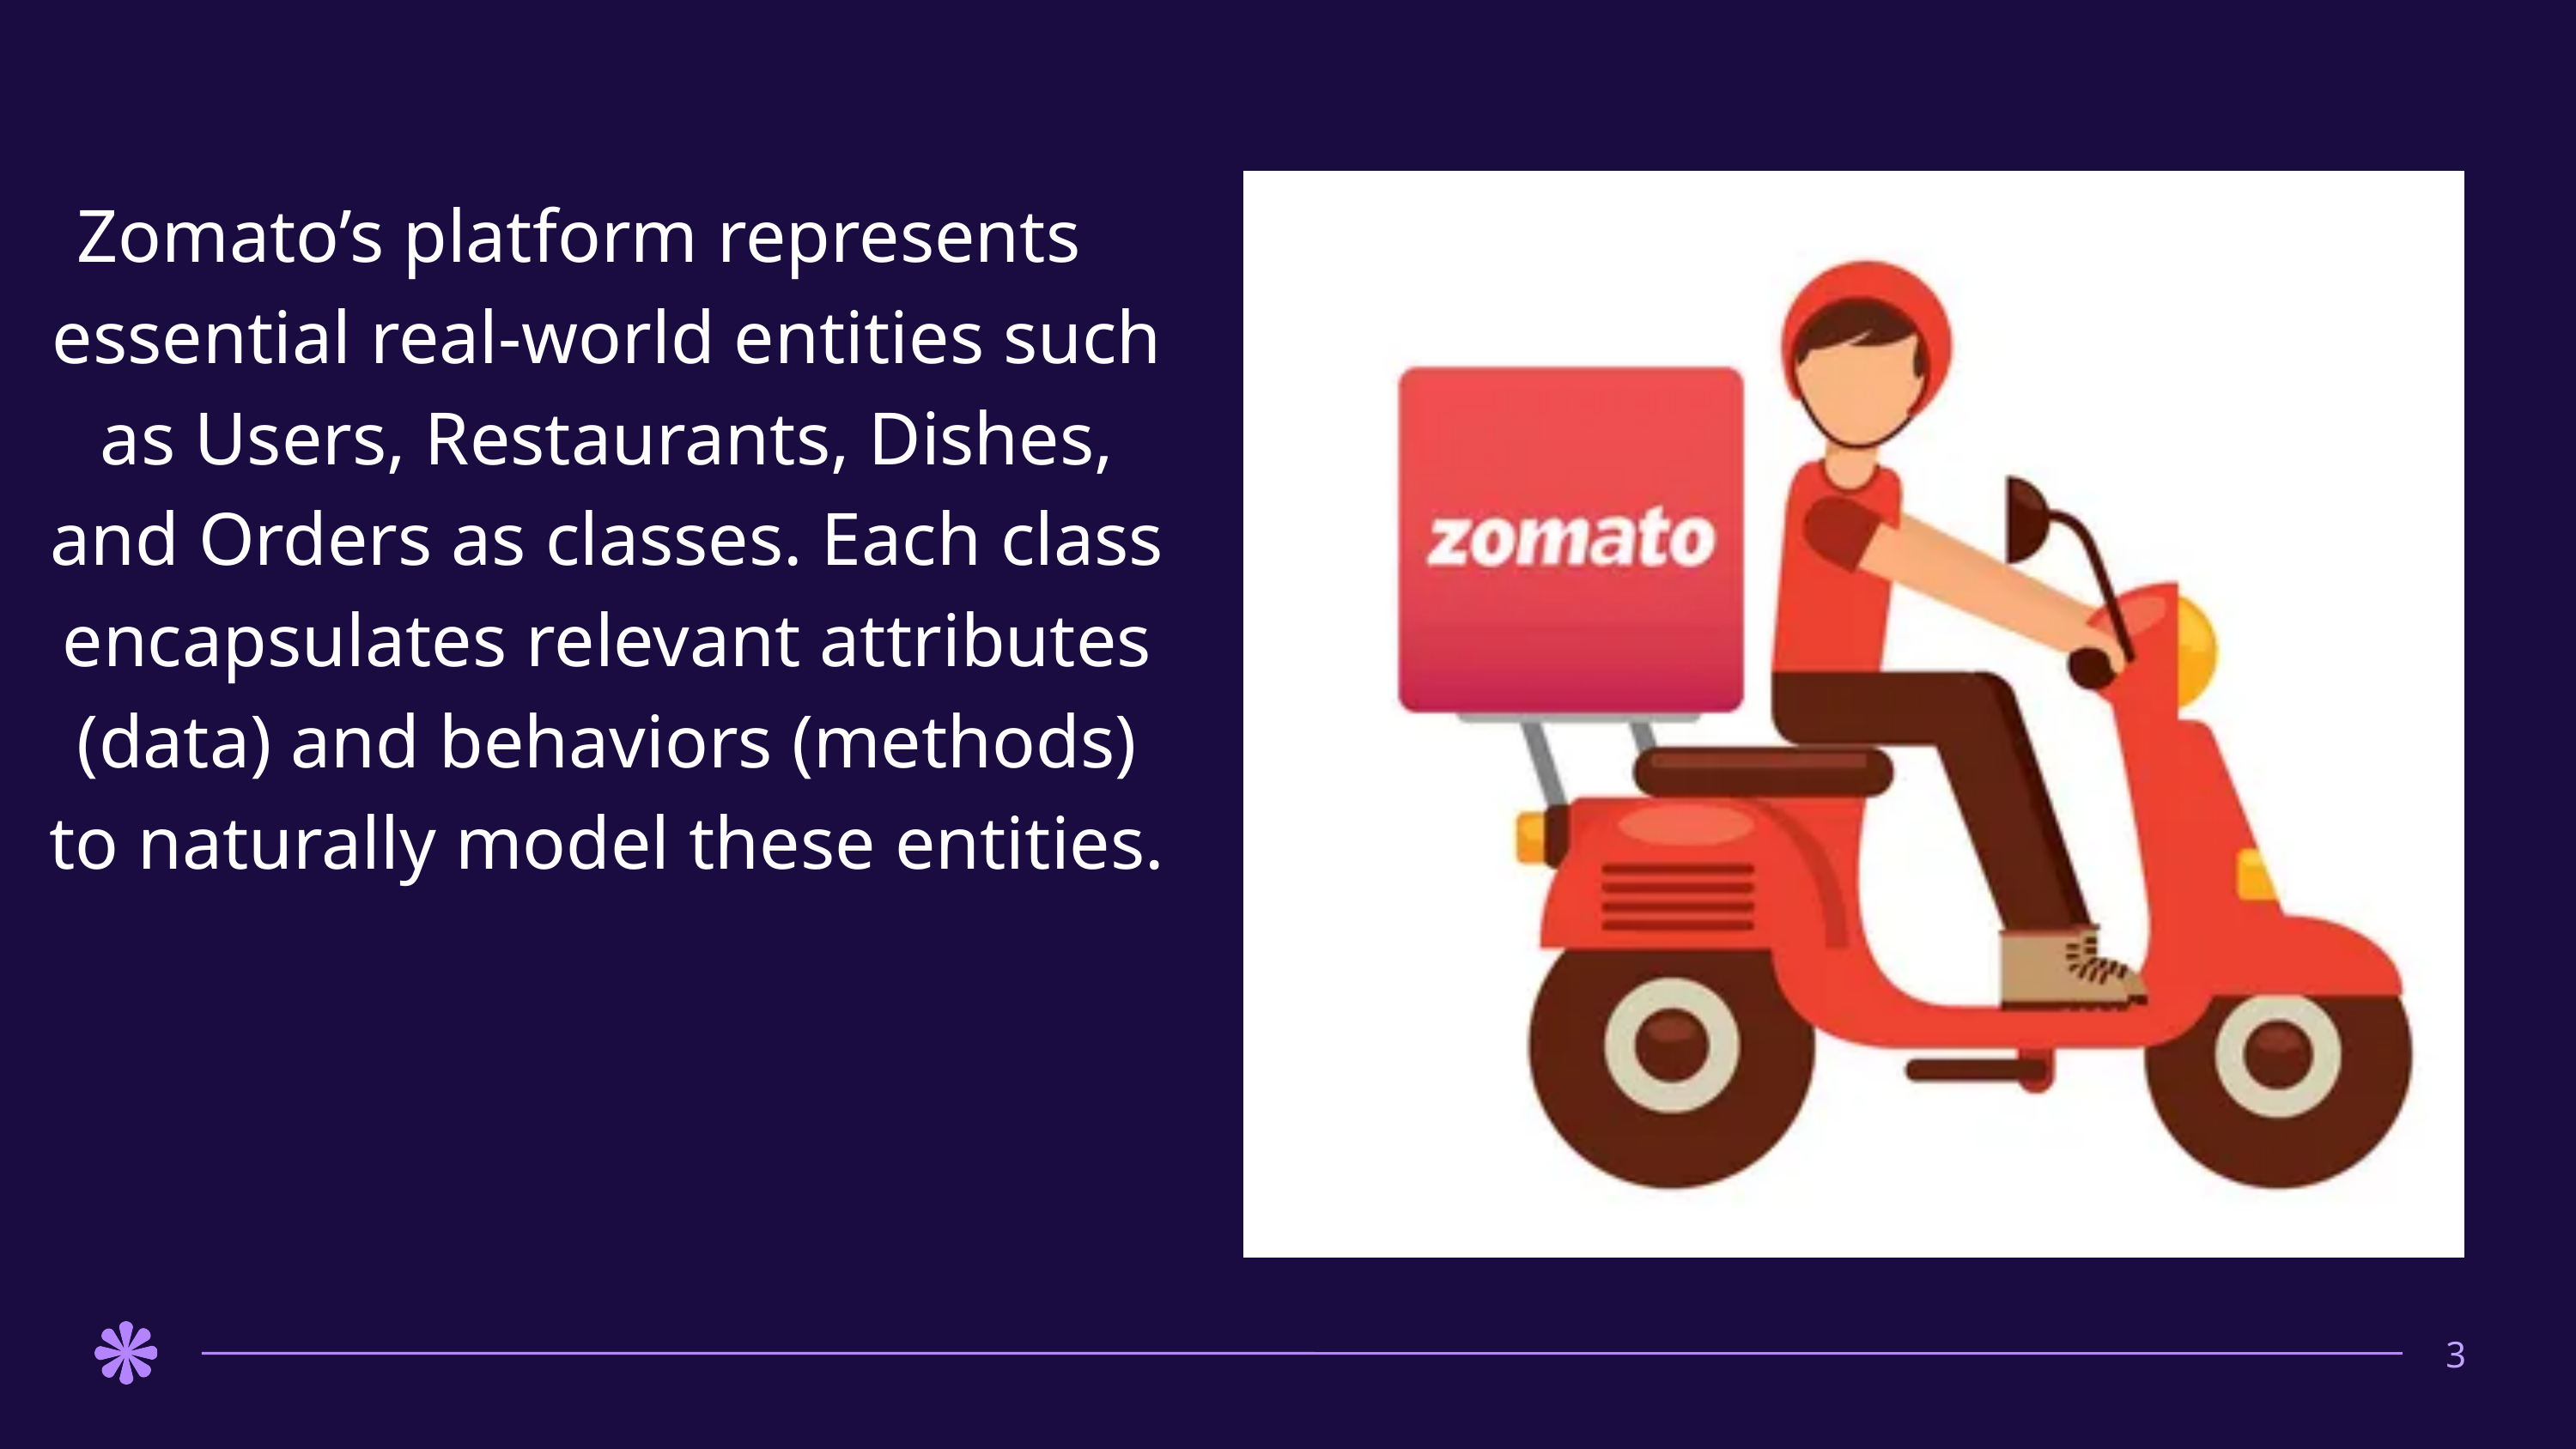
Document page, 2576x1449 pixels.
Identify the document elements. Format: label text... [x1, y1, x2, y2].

text_box [1243, 171, 2464, 1258]
text_box Zomato’s platform represents essential real-world entities such as Users, Restaurants, Dishes, and Orders as classes. Each class encapsulates relevant attributes (data) and behaviors (methods) to naturally model these entities. [34, 82, 1181, 978]
text_box 3 [2445, 1325, 2467, 1376]
text_box [94, 1321, 158, 1385]
